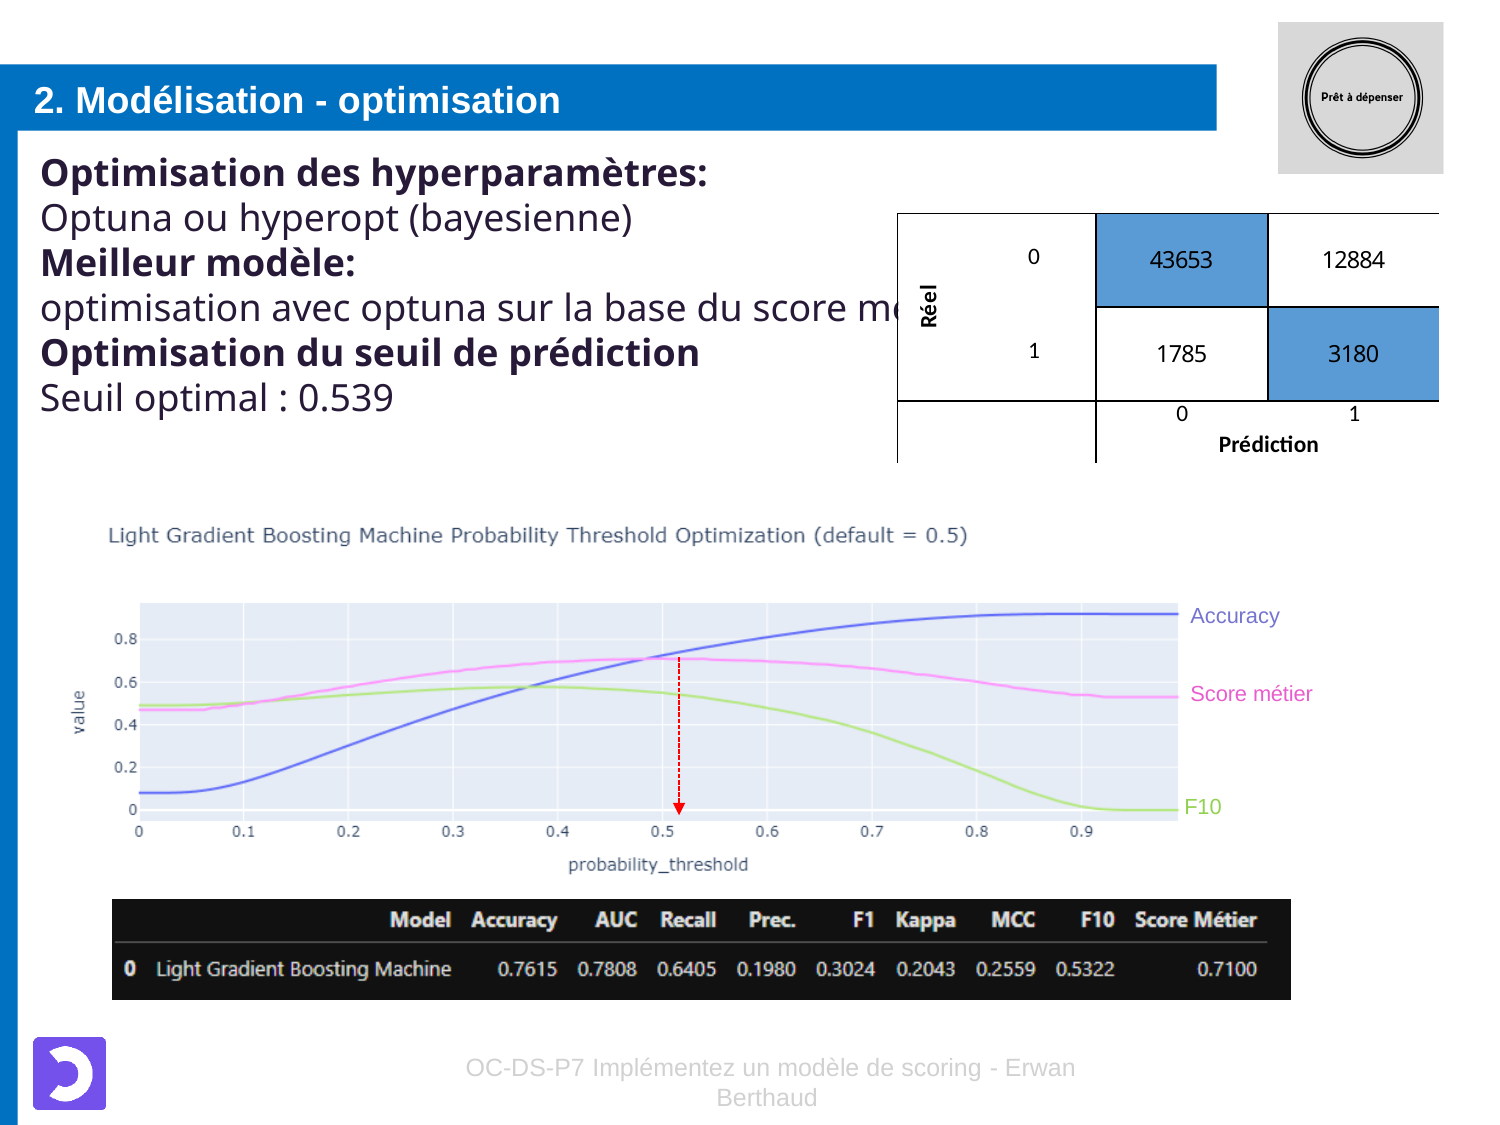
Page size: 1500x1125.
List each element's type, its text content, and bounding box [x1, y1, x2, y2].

footer OC-DS-P7 Implémentez un modèle de scoring - Erwan Berthaud [421, 1044, 1120, 1104]
text_box Accuracy [1199, 594, 1406, 636]
picture [1277, 22, 1444, 175]
text_box Optimisation des hyperparamètres: Optuna ou hyperopt (bayesienne) Meilleur modèle: optimisation avec optuna sur la base du score métier Optimisation du seuil de prédiction Seuil optimal : 0.539 [25, 141, 1366, 516]
text_box Score métier [1199, 671, 1406, 713]
picture [896, 212, 1441, 465]
text_box F10 [1199, 785, 1400, 827]
picture [33, 1037, 106, 1110]
picture [42, 482, 1291, 1000]
text_box 2. Modélisation - optimisation [19, 69, 1272, 174]
